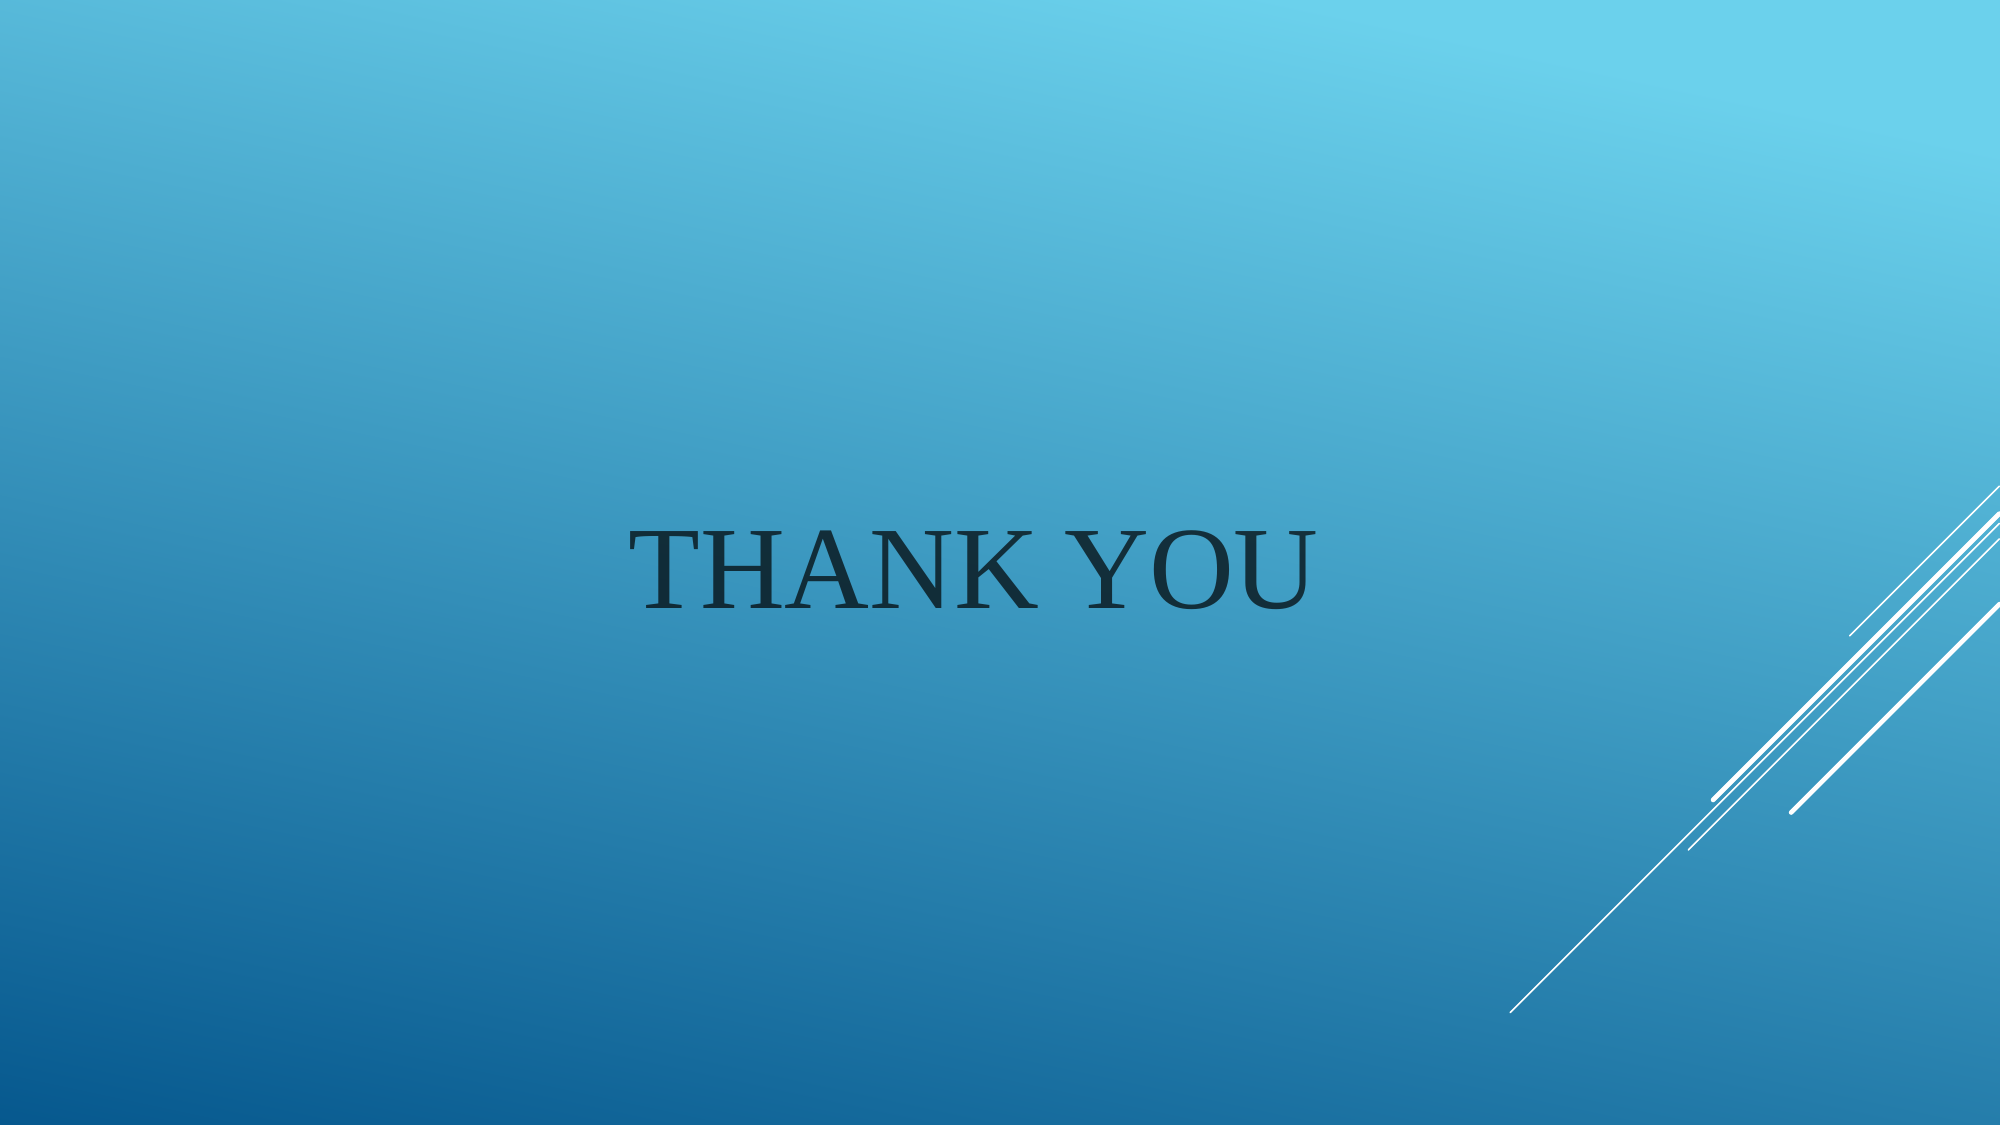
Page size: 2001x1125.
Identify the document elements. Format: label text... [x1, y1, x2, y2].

list THANK YOU [613, 483, 1387, 642]
